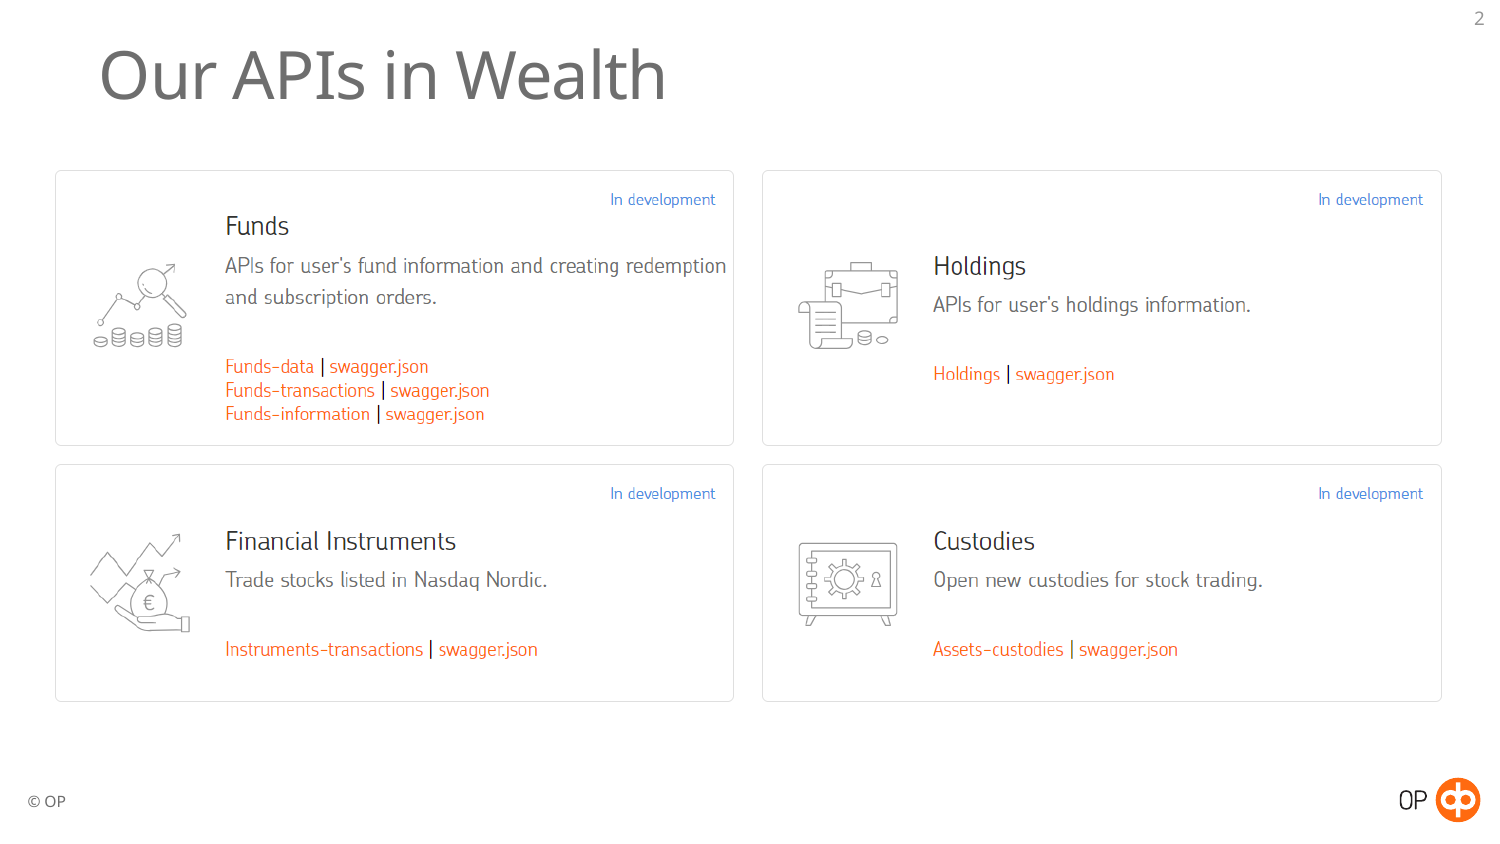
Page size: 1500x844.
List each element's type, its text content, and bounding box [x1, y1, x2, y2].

picture [41, 161, 1455, 716]
slide_number 2 [1435, 0, 1500, 39]
title Our APIs in Wealth [83, 34, 1398, 161]
